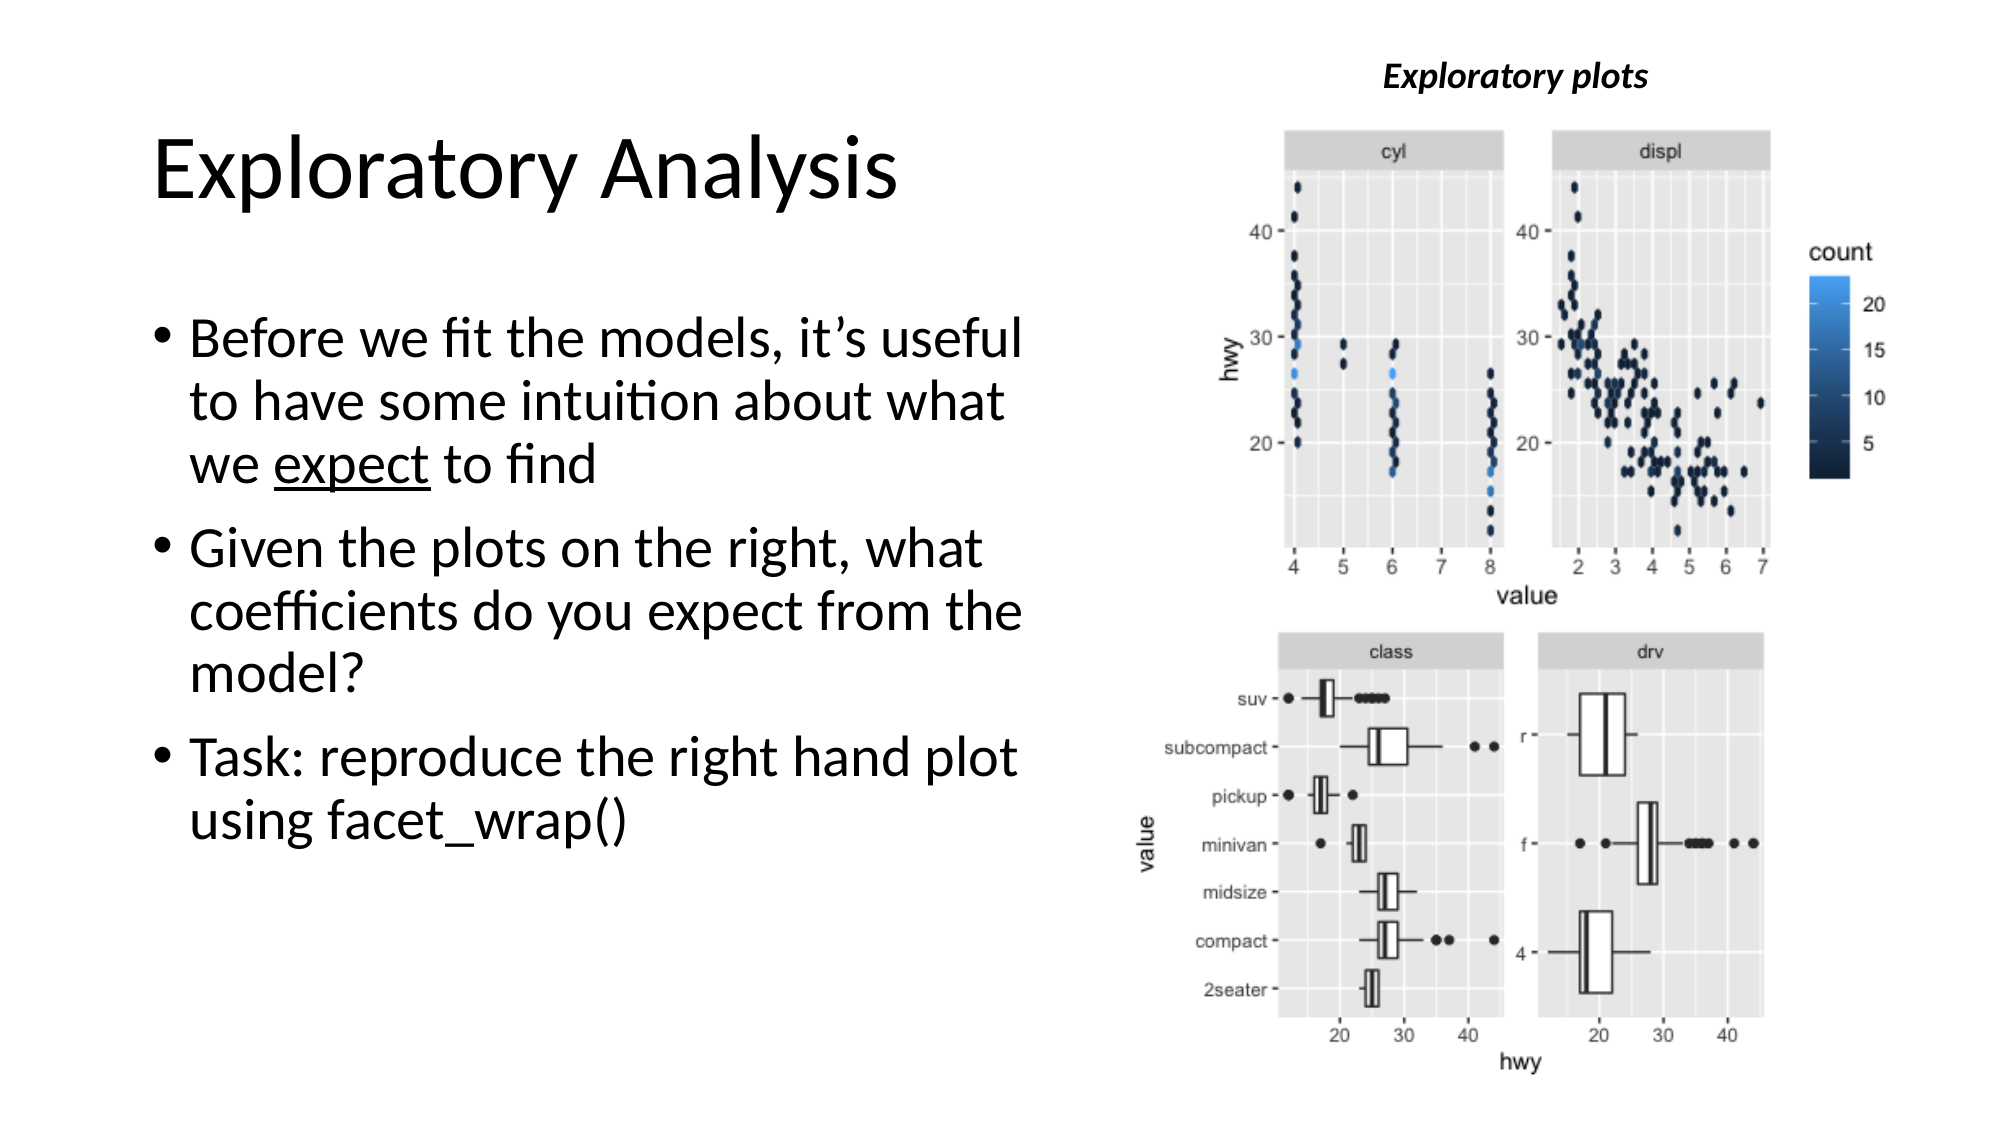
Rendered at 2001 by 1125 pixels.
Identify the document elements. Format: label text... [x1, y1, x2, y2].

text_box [1125, 43, 1912, 1086]
title Exploratory Analysis [137, 59, 1125, 278]
list Before we fit the models, it’s useful to have some intuition about what we expect to find Given the plots on the right, what coefficients do you expect from the model? Task: reproduce the right hand plot using facet_wrap() [137, 299, 1100, 1014]
